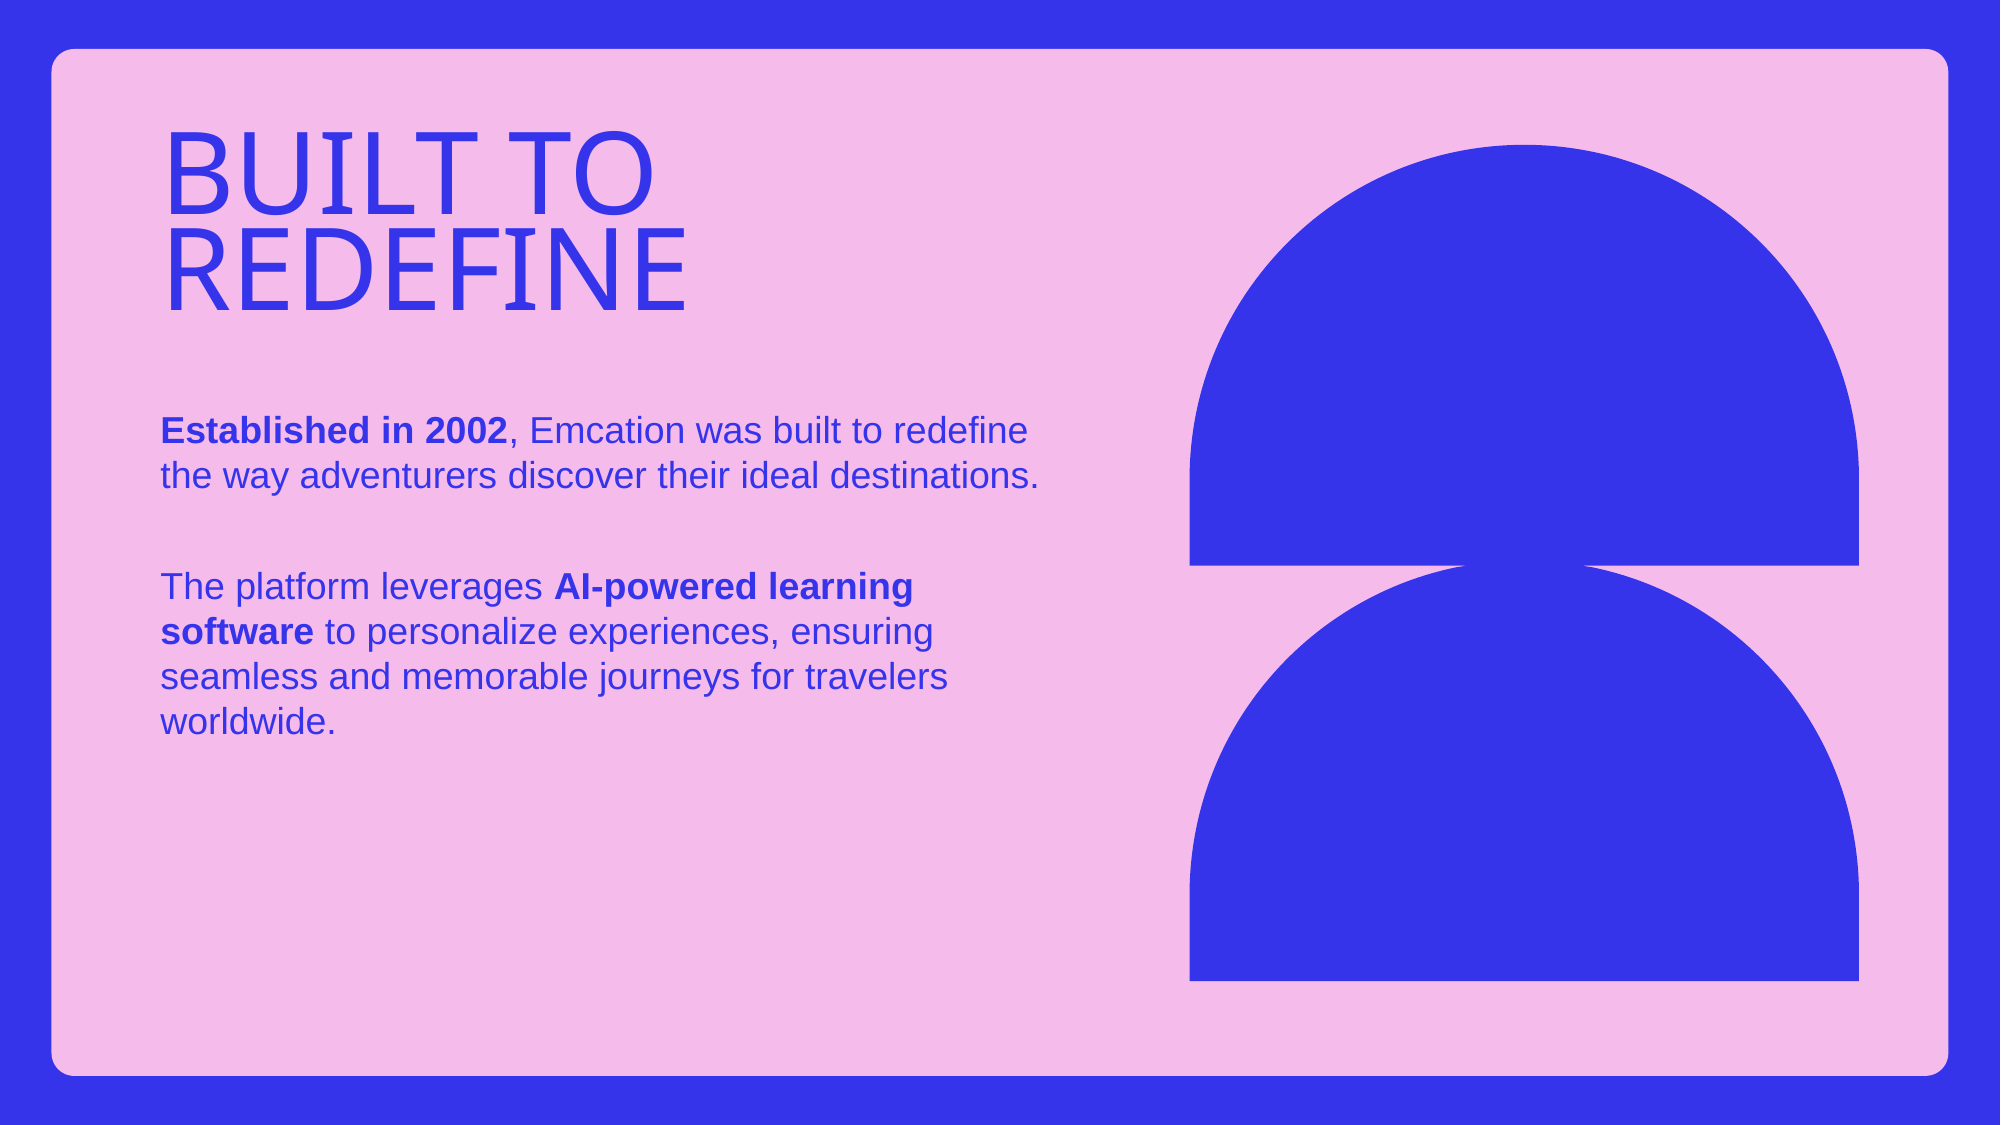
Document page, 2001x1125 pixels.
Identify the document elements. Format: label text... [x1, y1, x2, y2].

list Established in 2002, Emcation was built to redefine the way adventurers discover their ideal destinations. The platform leverages AI-powered learning software to personalize experiences, ensuring seamless and memorable journeys for travelers worldwide. [145, 398, 1056, 995]
title Built to redefine [145, 130, 1056, 375]
